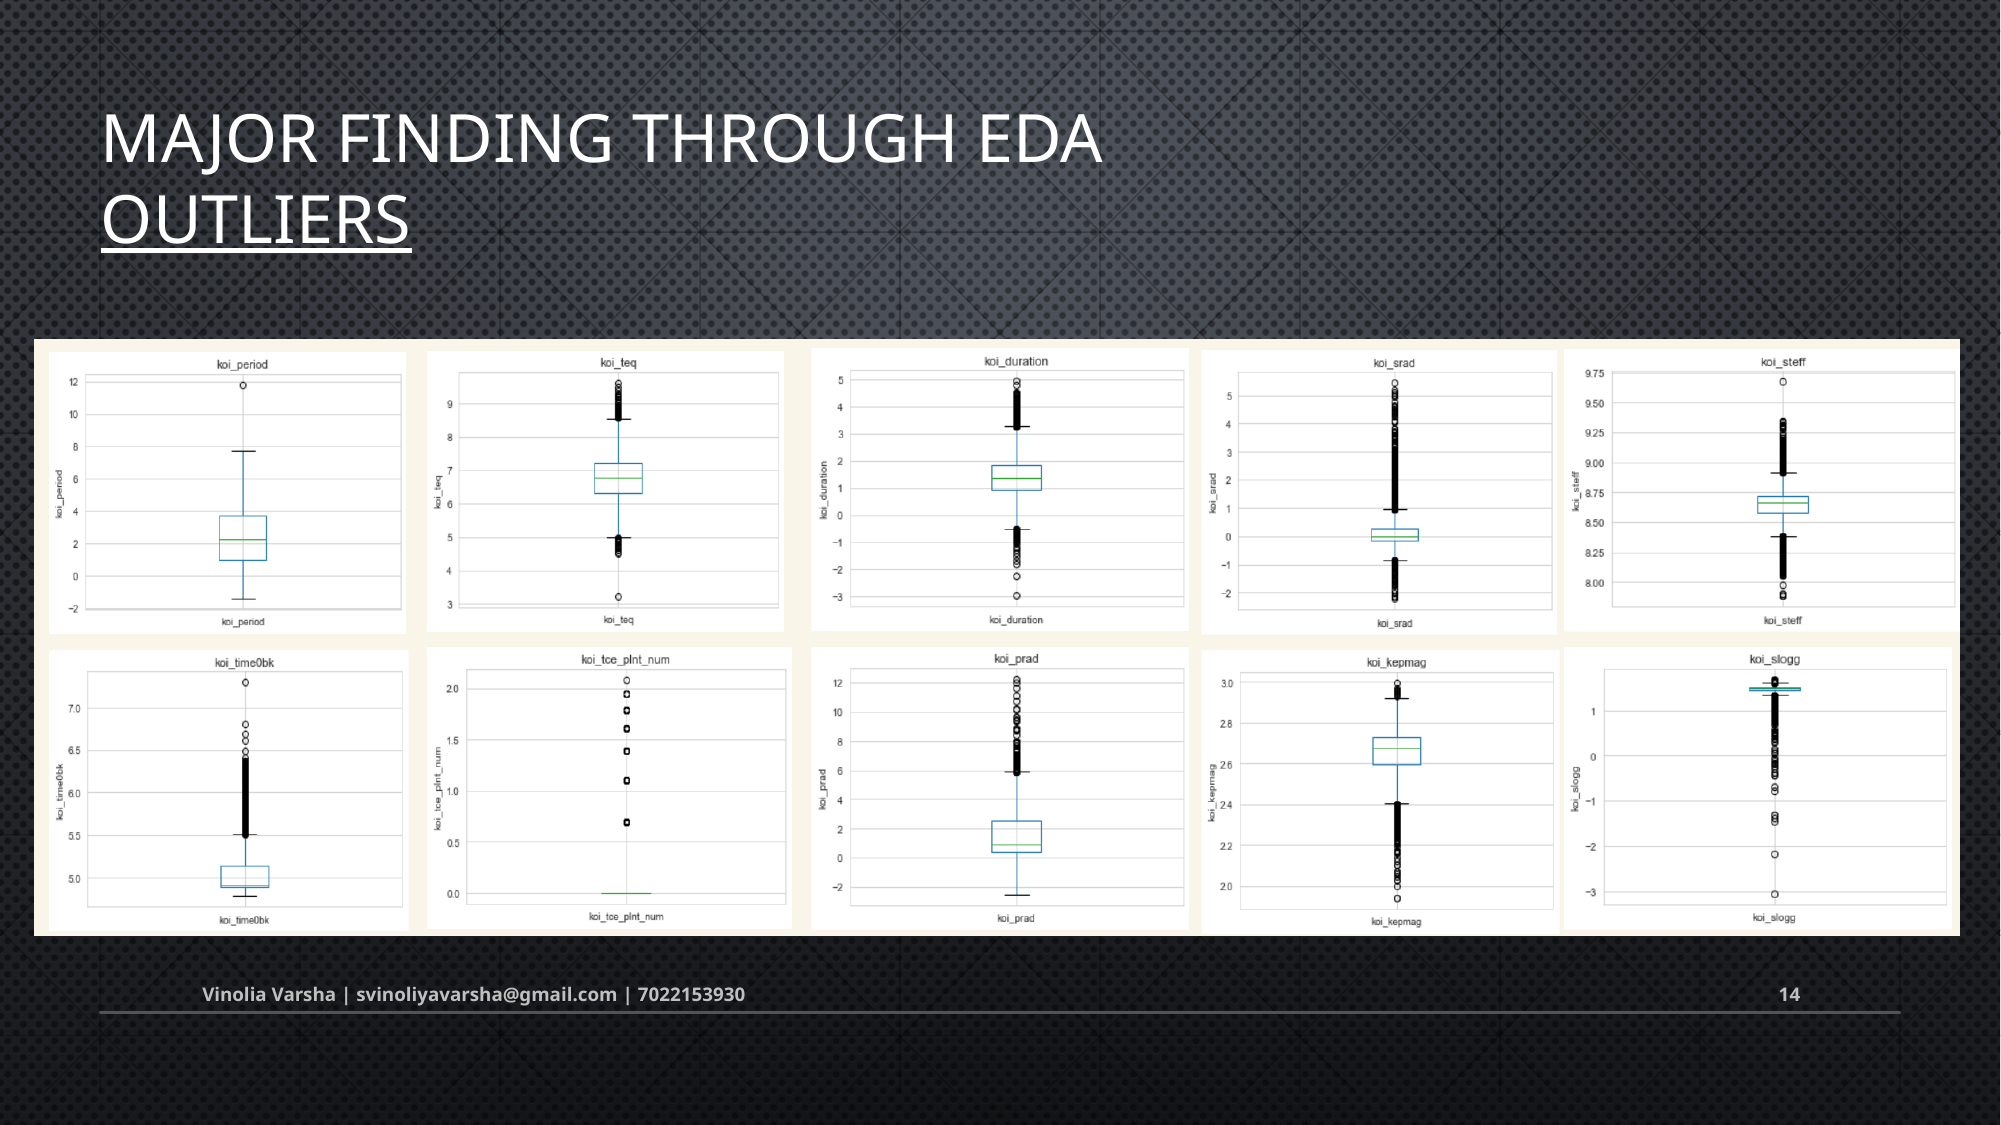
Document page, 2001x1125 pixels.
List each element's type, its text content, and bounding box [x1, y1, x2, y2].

picture [1199, 339, 1961, 936]
slide_number 14 [1724, 965, 1816, 1025]
title Major finding through EDA Outliers [85, 82, 1788, 271]
picture [417, 339, 801, 936]
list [801, 339, 1199, 936]
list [34, 339, 417, 936]
footer Vinolia Varsha | svinoliyavarsha@gmail.com | 7022153930 [187, 965, 1425, 1025]
